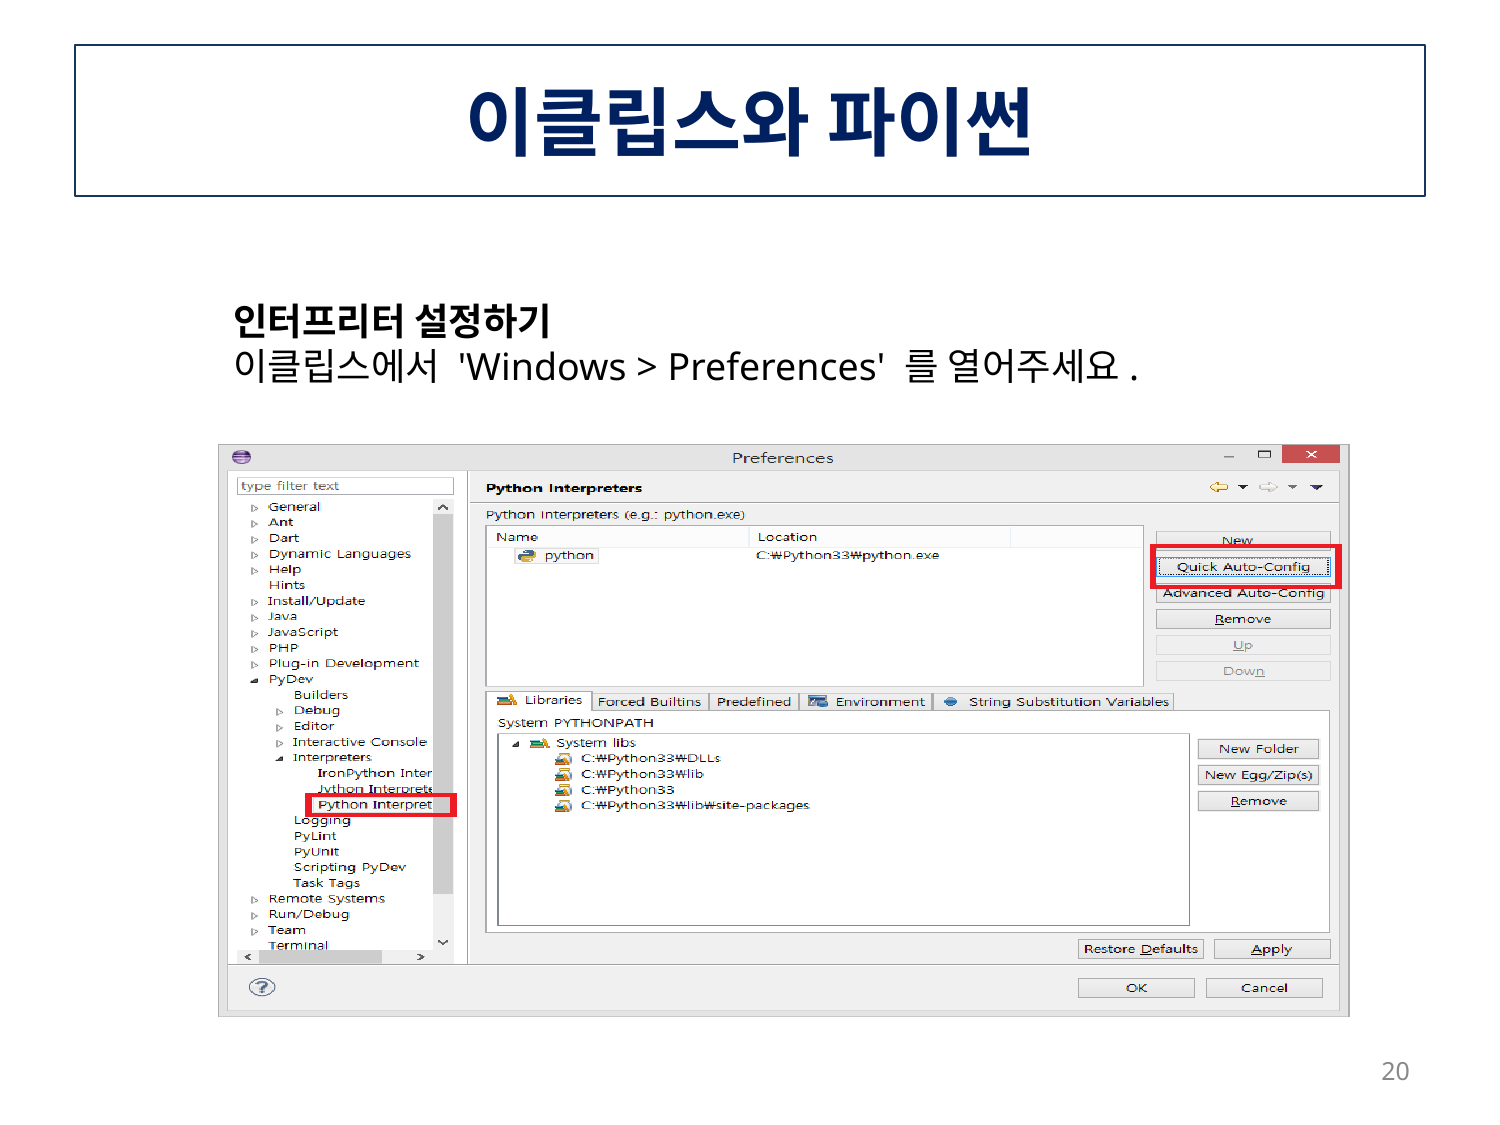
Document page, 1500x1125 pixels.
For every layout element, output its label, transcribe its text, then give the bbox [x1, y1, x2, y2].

text_box 인터프리터 설정하기 이클립스에서 'Windows > Preferences' 를 열어주세요. [218, 290, 1341, 396]
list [218, 444, 1350, 1017]
slide_number 20 [1074, 1042, 1425, 1103]
title 이클립스와 파이썬 [74, 44, 1426, 197]
